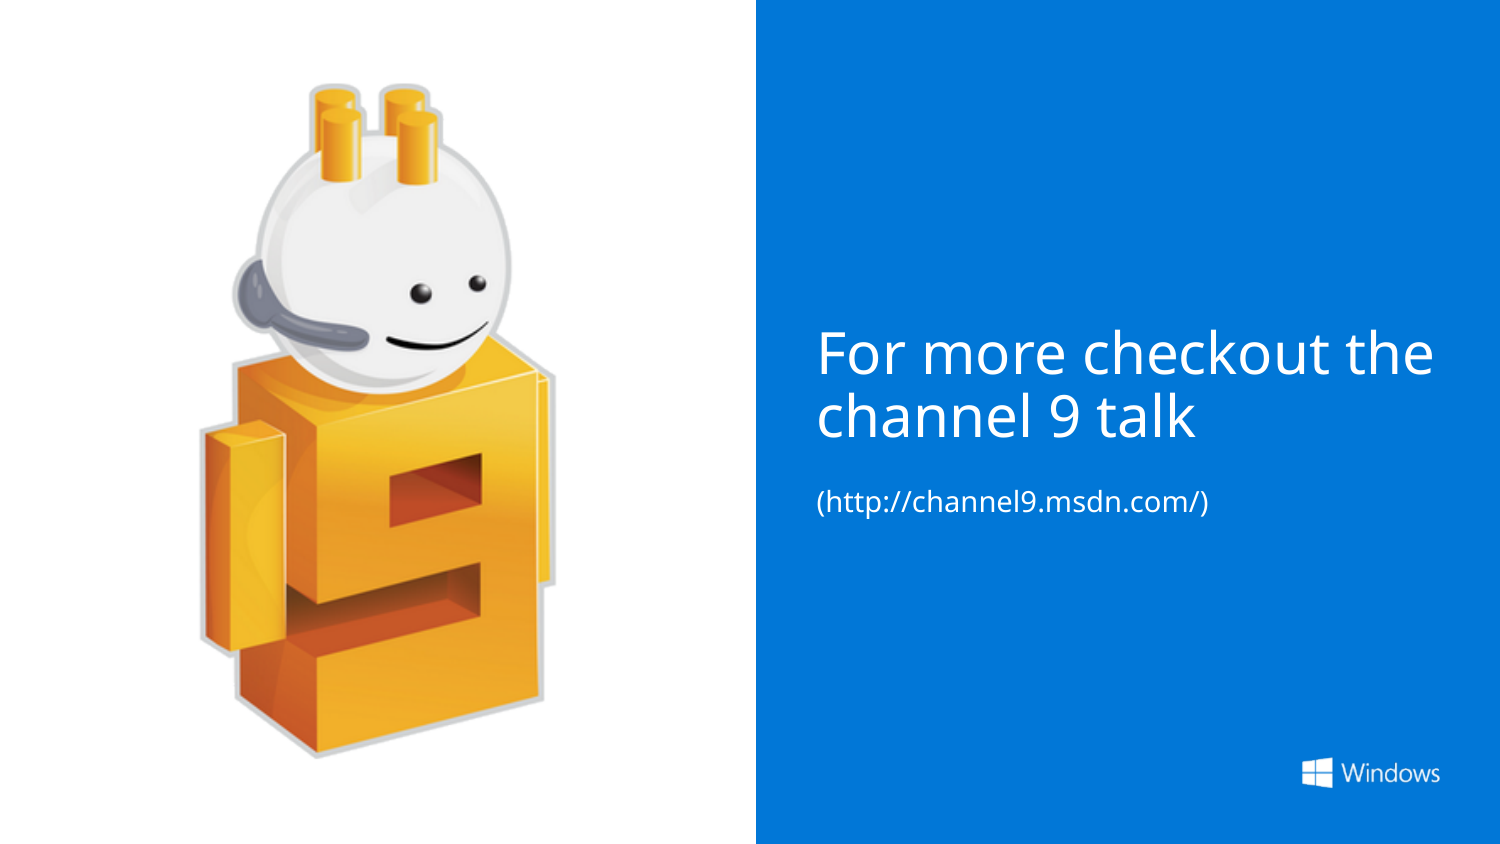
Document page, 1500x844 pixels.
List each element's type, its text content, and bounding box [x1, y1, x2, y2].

picture [0, 0, 756, 844]
list For more checkout the channel 9 talk (http://channel9.msdn.com/) [816, 321, 1440, 523]
picture [1288, 744, 1454, 801]
